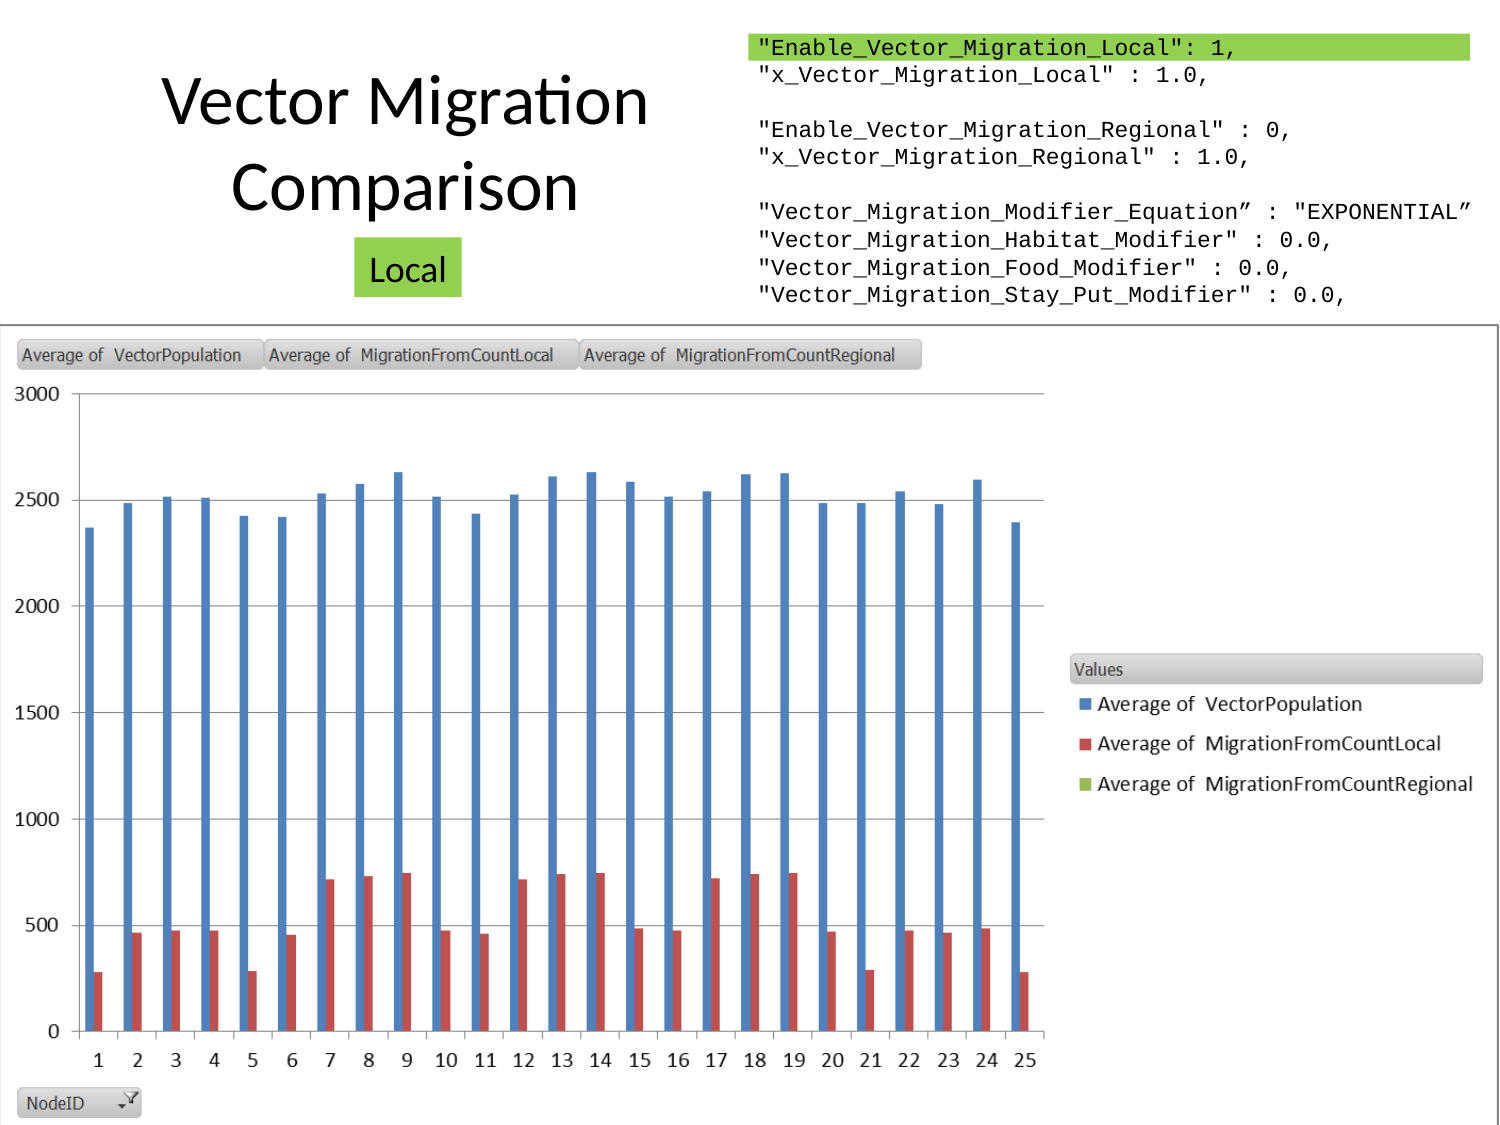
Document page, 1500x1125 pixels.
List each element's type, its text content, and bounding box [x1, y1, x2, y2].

text_box "Enable_Vector_Migration_Local": 1, "x_Vector_Migration_Local" : 1.0, "Enable_Vector_Migration_Regional" : 0, "x_Vector_Migration_Regional" : 1.0, "Vector_Migration_Modifier_Equation” : "EXPONENTIAL” "Vector_Migration_Habitat_Modifier" : 0.0, "Vector_Migration_Food_Modifier" : 0.0, "Vector_Migration_Stay_Put_Modifier" : 0.0, [742, 24, 1488, 315]
text_box Vector Migration Comparison [74, 45, 738, 233]
text_box Local [354, 237, 462, 298]
picture [0, 324, 1499, 1125]
